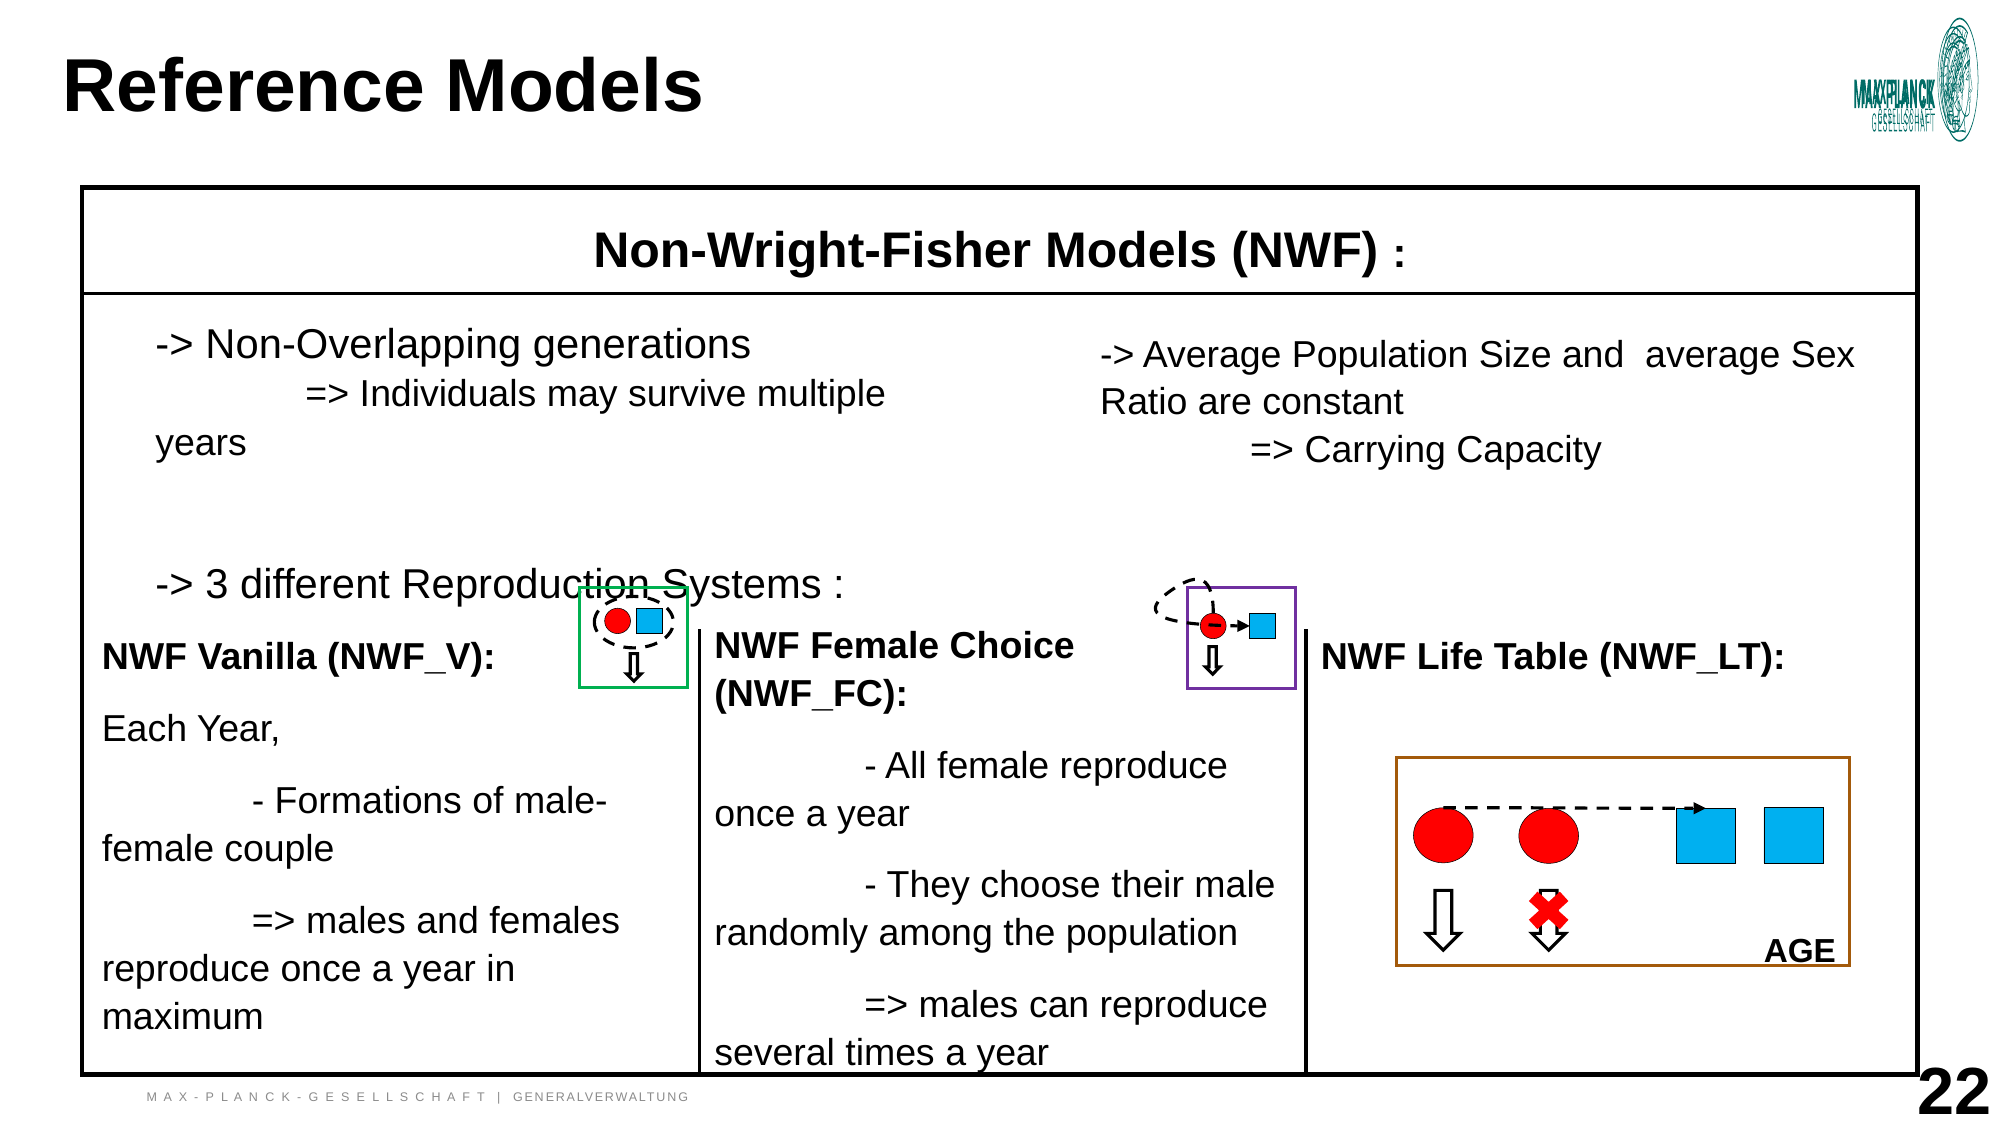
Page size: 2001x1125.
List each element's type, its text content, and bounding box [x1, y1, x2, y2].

footer M A X - P L A N C K - G E S E L L S C H A F T | Generalverwaltung [146, 1075, 1836, 1105]
text_box [82, 278, 1918, 1075]
text_box NWF Vanilla (NWF_V): Each Year, - Formations of male-female couple => males and females reproduce once a year in maximum [87, 622, 699, 1045]
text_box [579, 587, 688, 688]
text_box NWF Female Choice (NWF_FC): - All female reproduce once a year - They choose their male randomly among the population => males can reproduce several times a year [699, 610, 1306, 1081]
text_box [1187, 587, 1296, 689]
text_box -> Non-Overlapping generations => Individuals may survive multiple years -> 3 different Reproduction Systems : [155, 319, 938, 607]
text_box -> Average Population Size and average Sex Ratio are constant => Carrying Capacity [1085, 319, 1904, 478]
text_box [1396, 757, 1850, 966]
text_box Reference Models [62, 36, 1245, 127]
text_box Non-Wright-Fisher Models (NWF) : [82, 187, 1918, 278]
text_box 22 [1917, 1047, 2000, 1125]
text_box NWF Life Table (NWF_LT): [1306, 622, 1918, 685]
